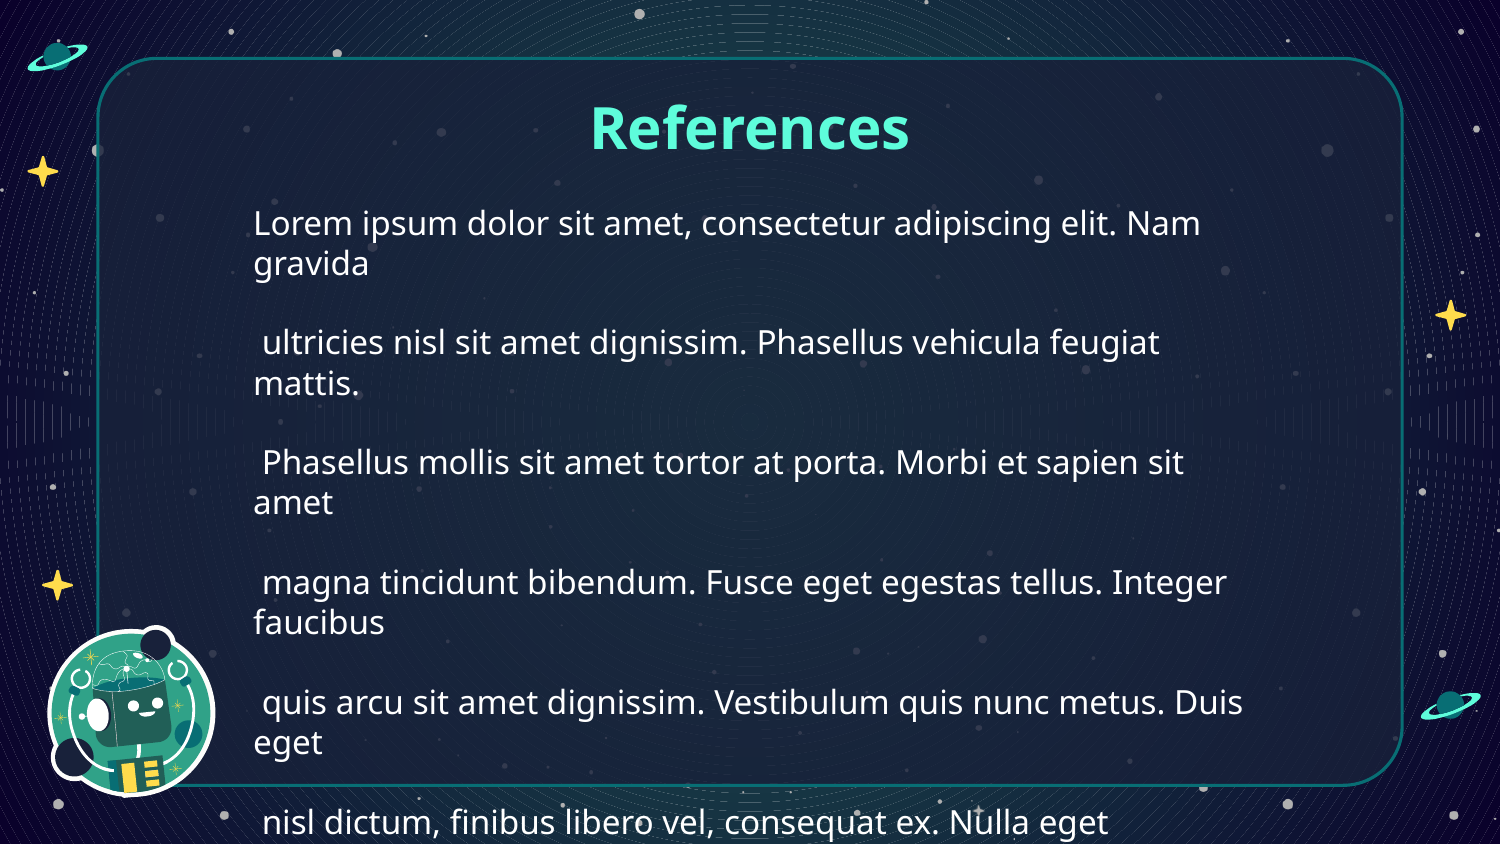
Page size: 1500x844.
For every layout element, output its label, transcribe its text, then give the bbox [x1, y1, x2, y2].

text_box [46, 627, 216, 798]
picture [0, 0, 1500, 844]
title References [116, 96, 1383, 156]
text_box Lorem ipsum dolor sit amet, consectetur adipiscing elit. Nam gravida ultricies nisl sit amet dignissim. Phasellus vehicula feugiat mattis. Phasellus mollis sit amet tortor at porta. Morbi et sapien sit amet magna tincidunt bibendum. Fusce eget egestas tellus. Integer faucibus quis arcu sit amet dignissim. Vestibulum quis nunc metus. Duis eget nisl dictum, finibus libero vel, consequat ex. Nulla eget pulvinar tortor. Integer placerat neque vitae sapien porttitor interdum. Cras eleifend [238, 194, 1262, 844]
